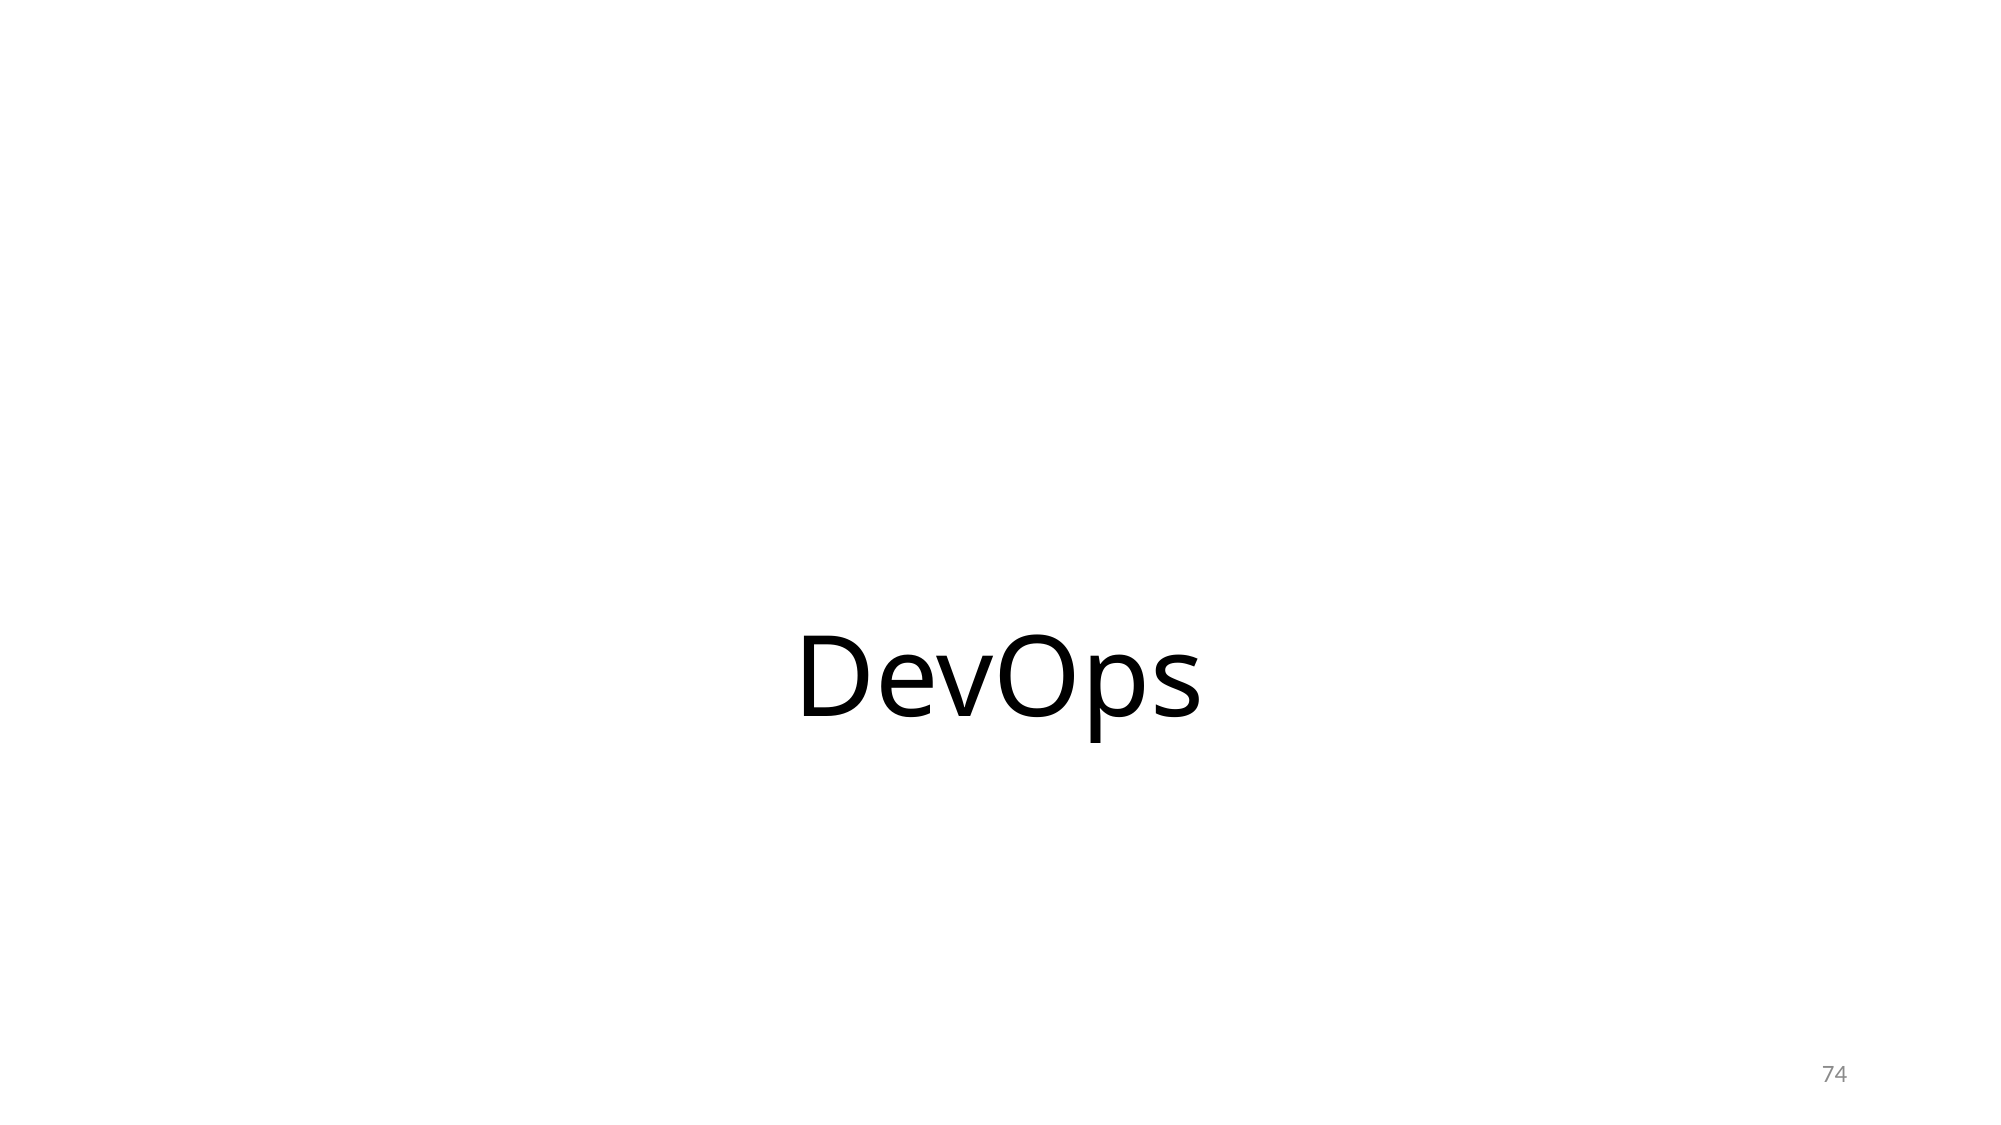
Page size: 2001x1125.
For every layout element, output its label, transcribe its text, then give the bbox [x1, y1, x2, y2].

slide_number 74 [1412, 1042, 1863, 1103]
title DevOps [136, 280, 1862, 749]
